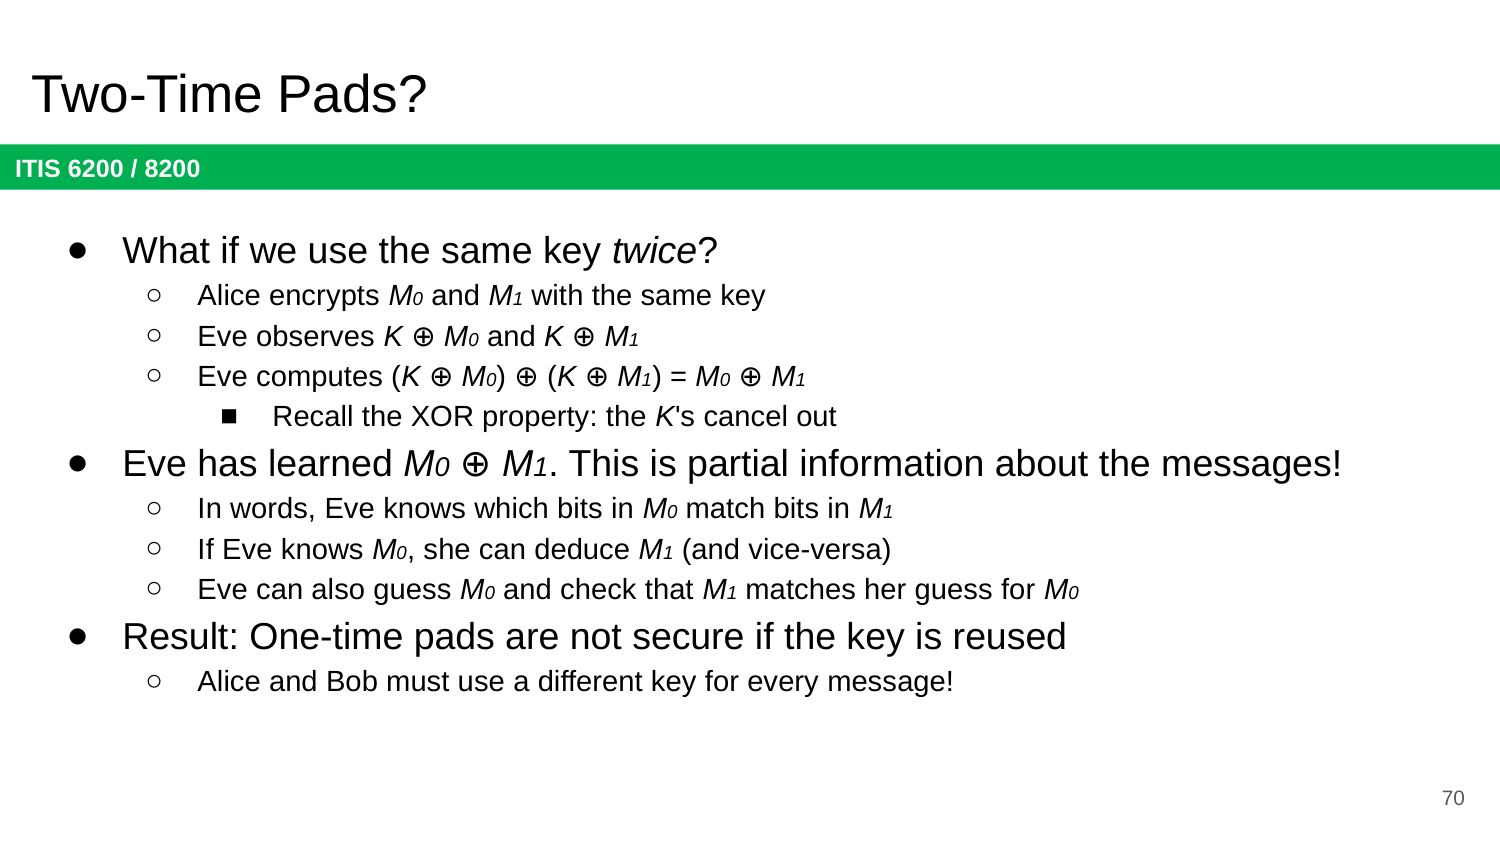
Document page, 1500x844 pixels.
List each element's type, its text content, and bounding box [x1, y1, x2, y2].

list What if we use the same key twice? Alice encrypts M0 and M1 with the same key Eve observes K ⊕ M0 and K ⊕ M1 Eve computes (K ⊕ M0) ⊕ (K ⊕ M1) = M0 ⊕ M1 Recall the XOR property: the K's cancel out Eve has learned M0 ⊕ M1. This is partial information about the messages! In words, Eve knows which bits in M0 match bits in M1 If Eve knows M0, she can deduce M1 (and vice-versa) Eve can also guess M0 and check that M1 matches her guess for M0 Result: One-time pads are not secure if the key is reused Alice and Bob must use a different key for every message! [32, 204, 1431, 823]
title Two-Time Pads? [16, 44, 1415, 139]
slide_number 70 [1389, 764, 1480, 830]
